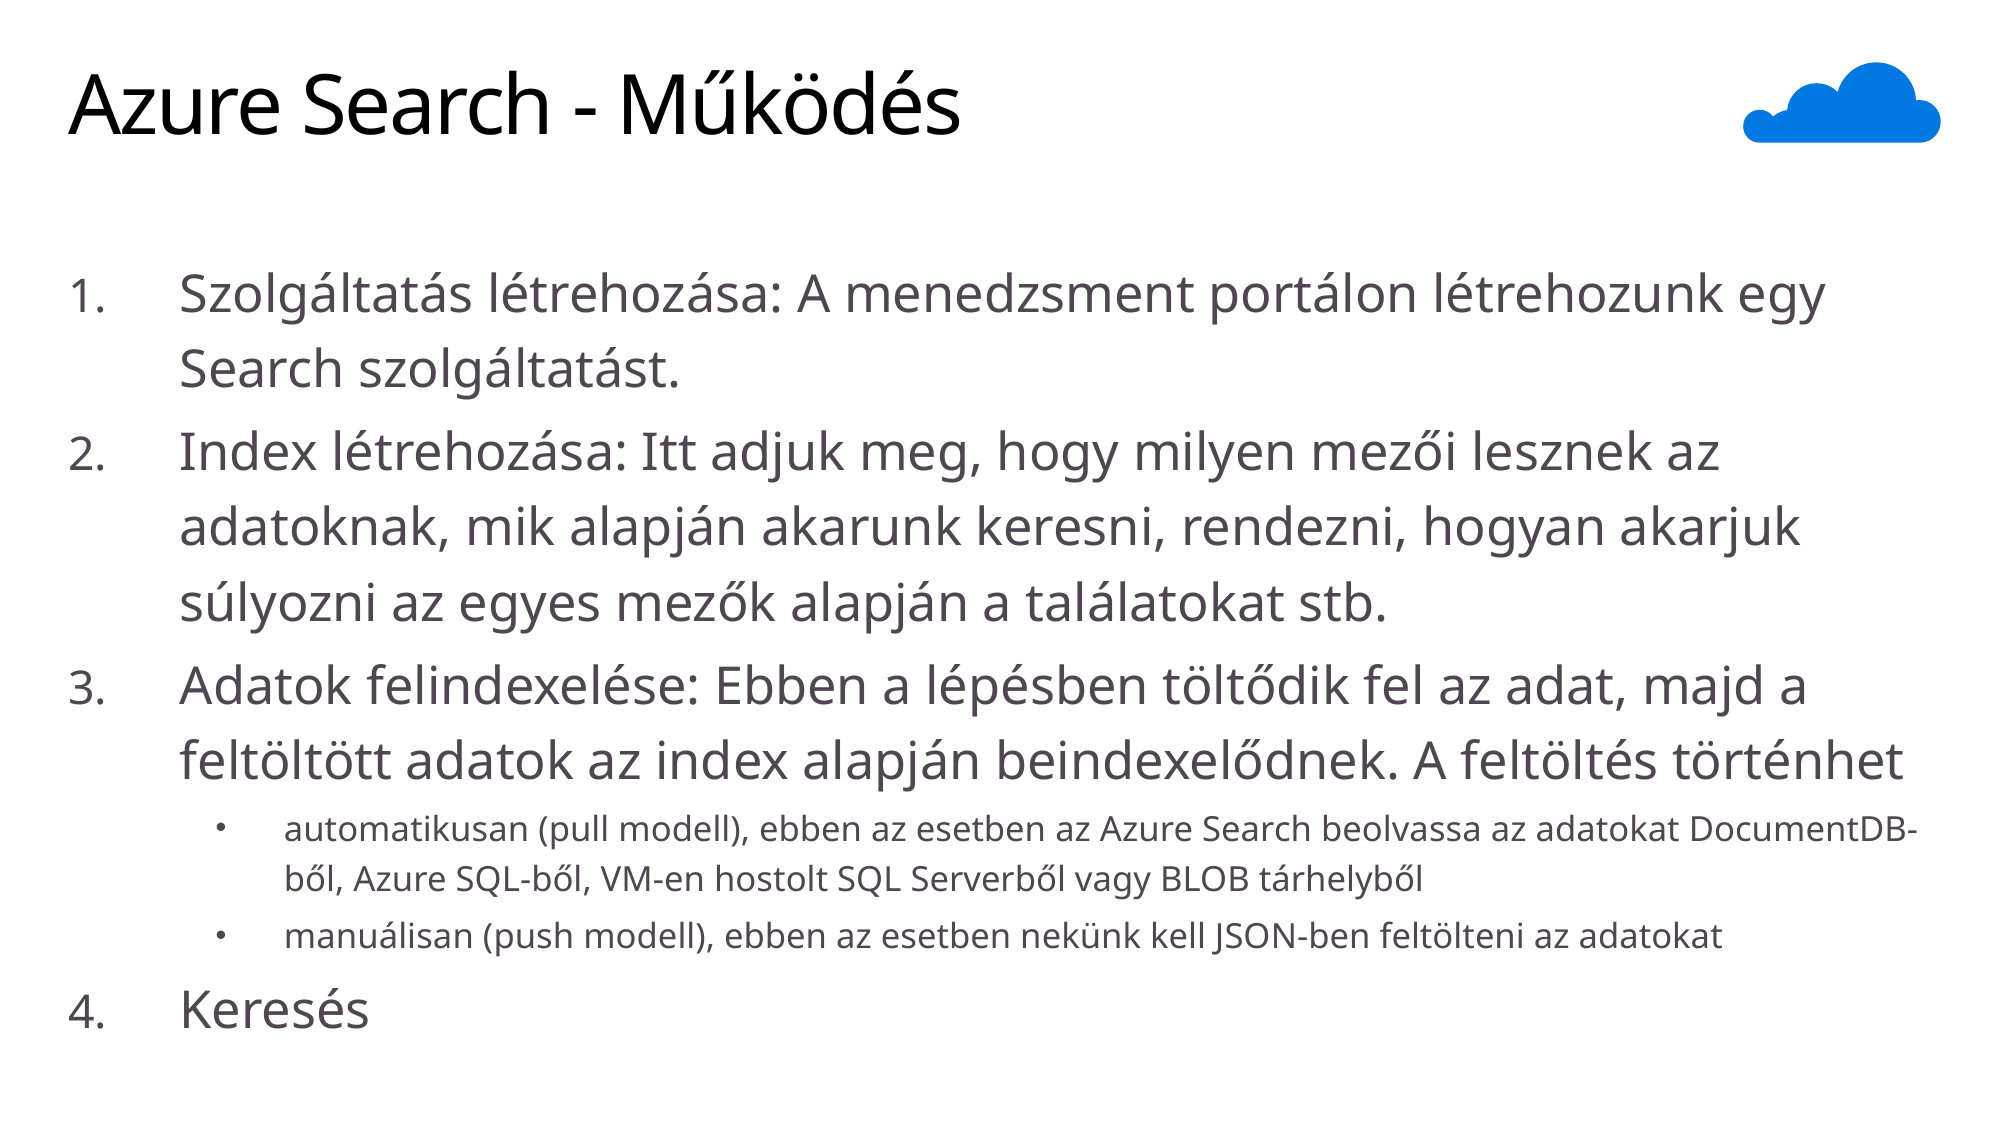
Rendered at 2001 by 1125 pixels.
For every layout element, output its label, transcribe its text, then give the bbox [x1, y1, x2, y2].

list Szolgáltatás létrehozása: A menedzsment portálon létrehozunk egy Search szolgáltatást. Index létrehozása: Itt adjuk meg, hogy milyen mezői lesznek az adatoknak, mik alapján akarunk keresni, rendezni, hogyan akarjuk súlyozni az egyes mezők alapján a találatokat stb. Adatok felindexelése: Ebben a lépésben töltődik fel az adat, majd a feltöltött adatok az index alapján beindexelődnek. A feltöltés történhet automatikusan (pull modell), ebben az esetben az Azure Search beolvassa az adatokat DocumentDB-ből, Azure SQL-ből, VM-en hostolt SQL Serverből vagy BLOB tárhelyből manuálisan (push modell), ebben az esetben nekünk kell JSON-ben feltölteni az adatokat Keresés [44, 232, 1957, 1098]
title Azure Search - Működés [44, 47, 1957, 196]
